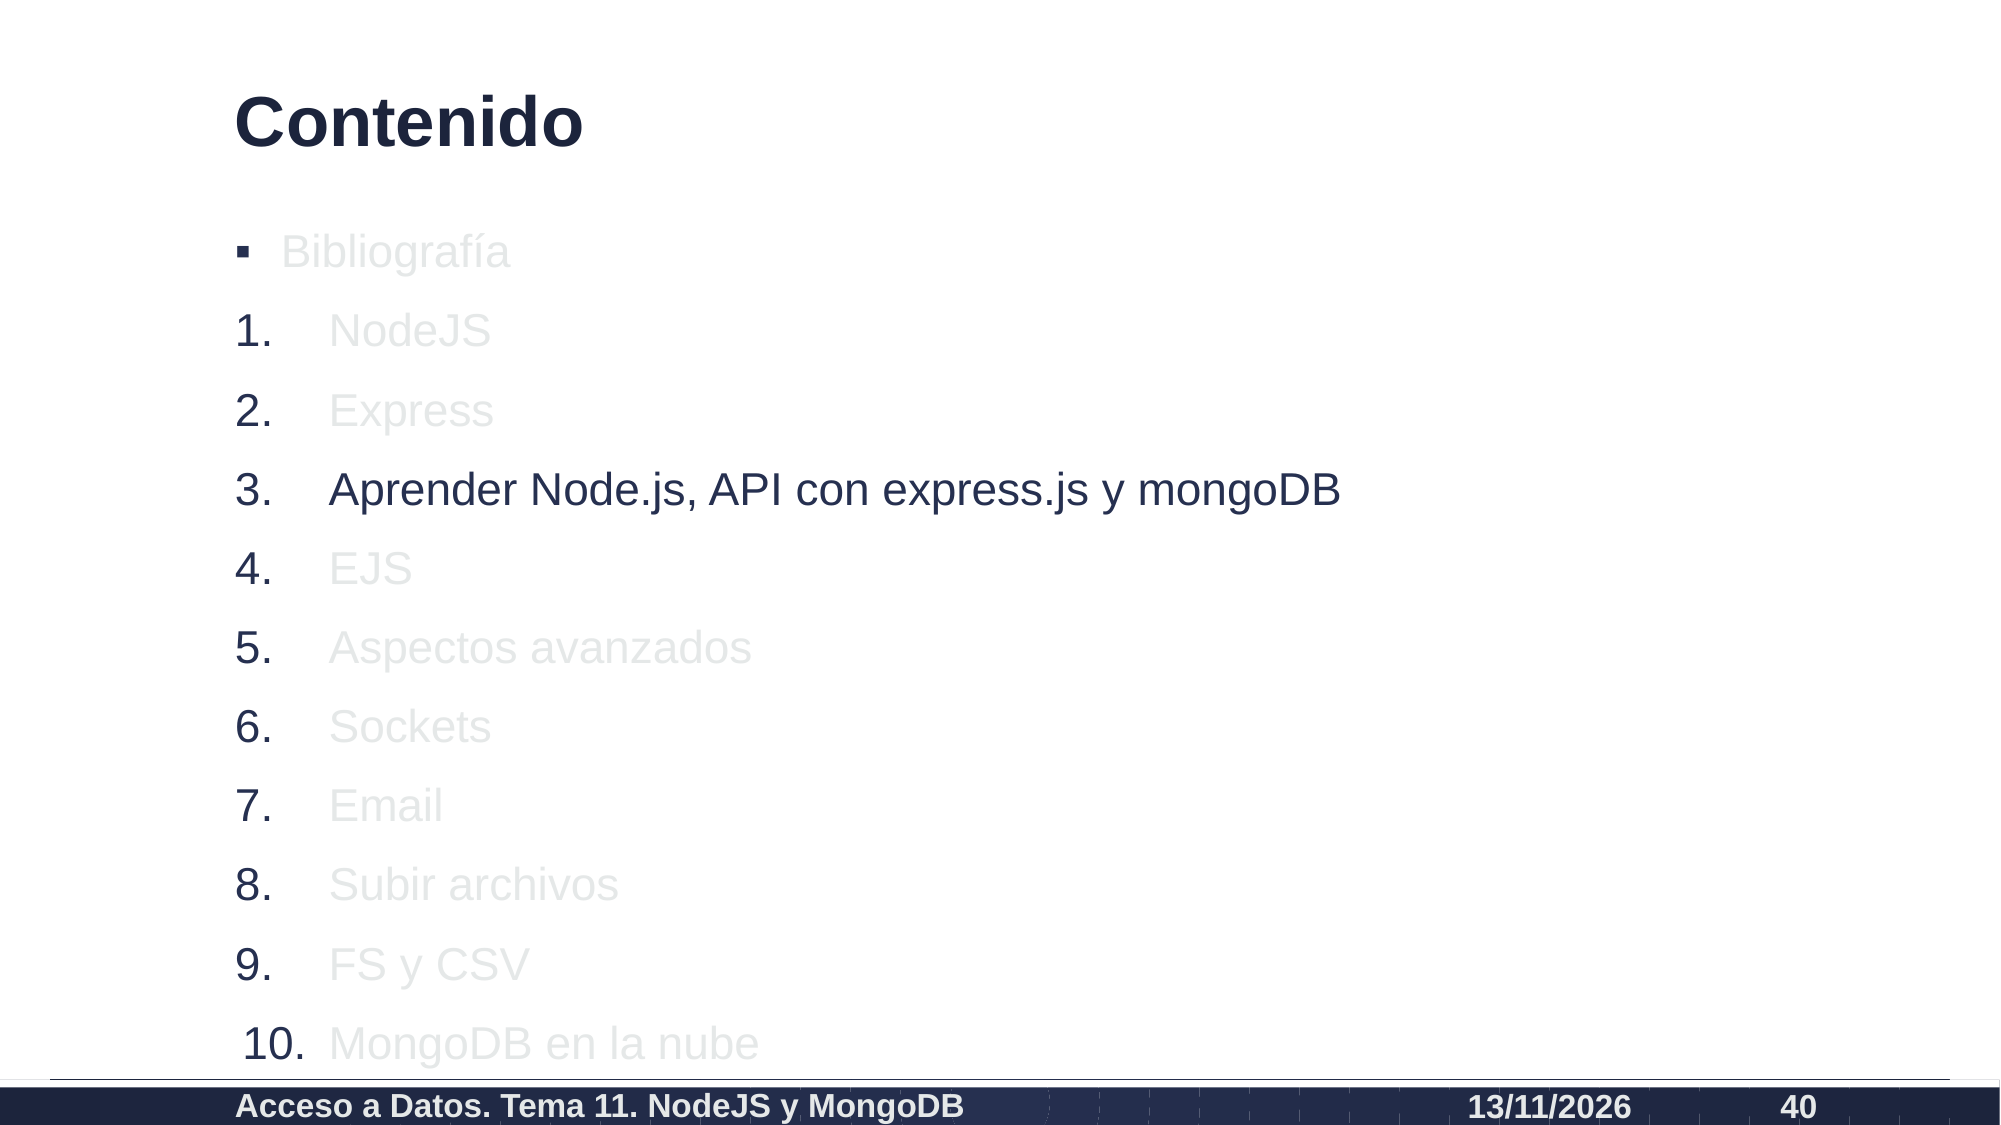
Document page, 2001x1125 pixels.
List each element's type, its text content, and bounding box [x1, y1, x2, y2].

title Contenido [219, 76, 1780, 170]
footer Acceso a Datos. Tema 11. NodeJS y MongoDB [219, 1085, 1395, 1124]
slide_number 40 [1674, 1085, 1833, 1125]
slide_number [1420, 1085, 1647, 1125]
list Bibliografía NodeJS Express Aprender Node.js, API con express.js y mongoDB EJS Aspectos avanzados Sockets Email Subir archivos FS y CSV MongoDB en la nube [219, 220, 1780, 1085]
